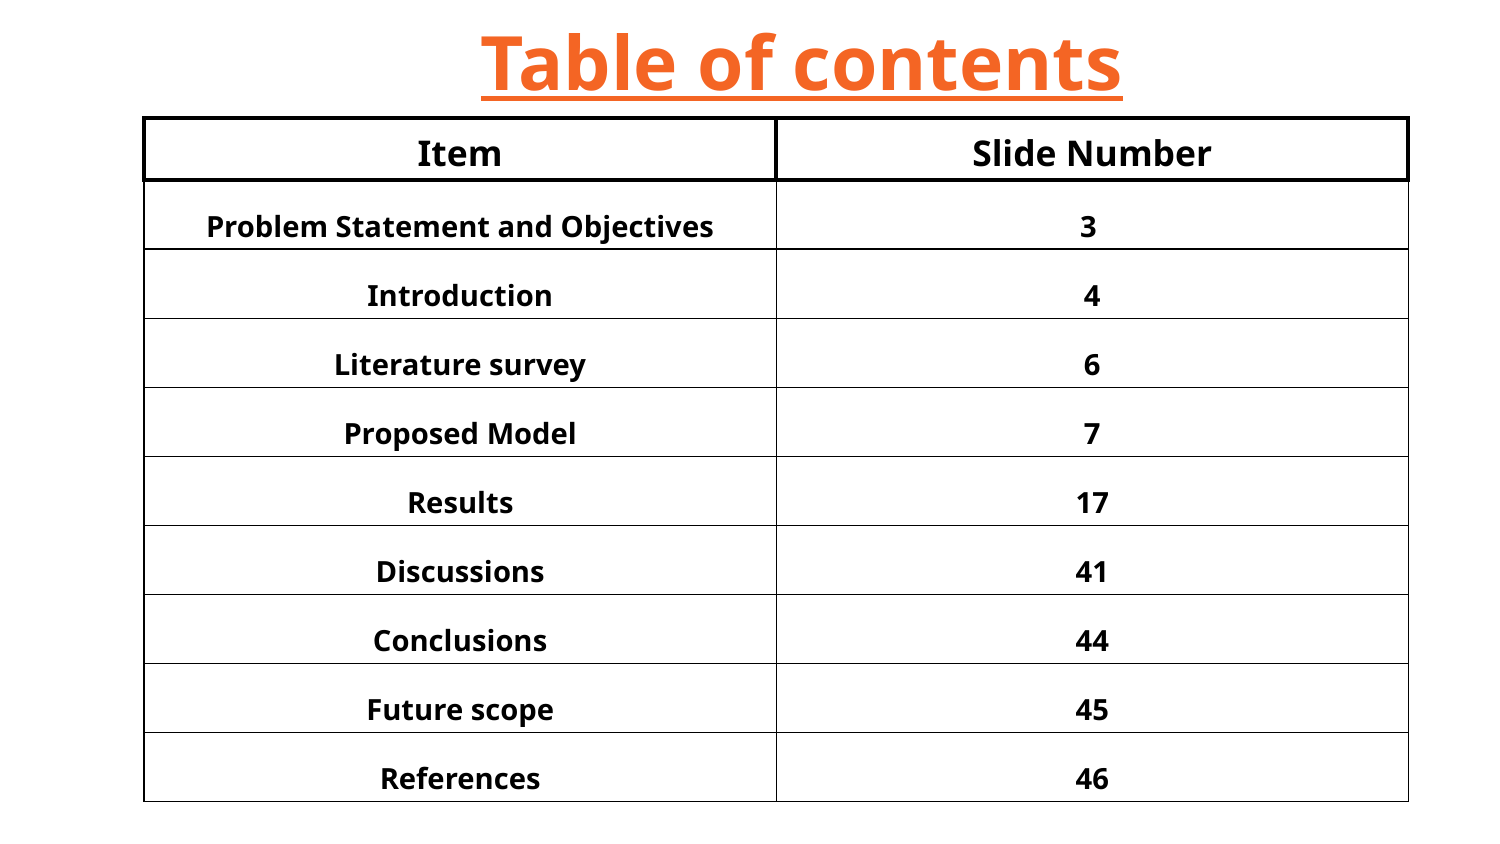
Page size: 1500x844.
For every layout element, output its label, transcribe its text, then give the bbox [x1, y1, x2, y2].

table_header Slide Number [778, 120, 1406, 178]
table_cell References [145, 733, 776, 801]
table_cell 17 [777, 457, 1408, 525]
table_cell Introduction [145, 250, 776, 318]
table_cell 6 [777, 319, 1408, 387]
table_cell 4 [777, 250, 1408, 318]
table_cell 3 [777, 182, 1408, 248]
table_header Item [146, 120, 774, 178]
text_box Table of contents [185, 0, 1340, 103]
table_cell Results [145, 457, 776, 525]
table_cell 41 [777, 526, 1408, 594]
table_cell Problem Statement and Objectives [145, 182, 776, 248]
table_cell 44 [777, 595, 1408, 663]
table_cell Literature survey [145, 319, 776, 387]
table_cell 46 [777, 733, 1408, 801]
table_cell Conclusions [145, 595, 776, 663]
table_cell Future scope [145, 664, 776, 732]
table_cell 7 [777, 388, 1408, 456]
table_cell 45 [777, 664, 1408, 732]
table_cell Proposed Model [145, 388, 776, 456]
table_cell Discussions [145, 526, 776, 594]
